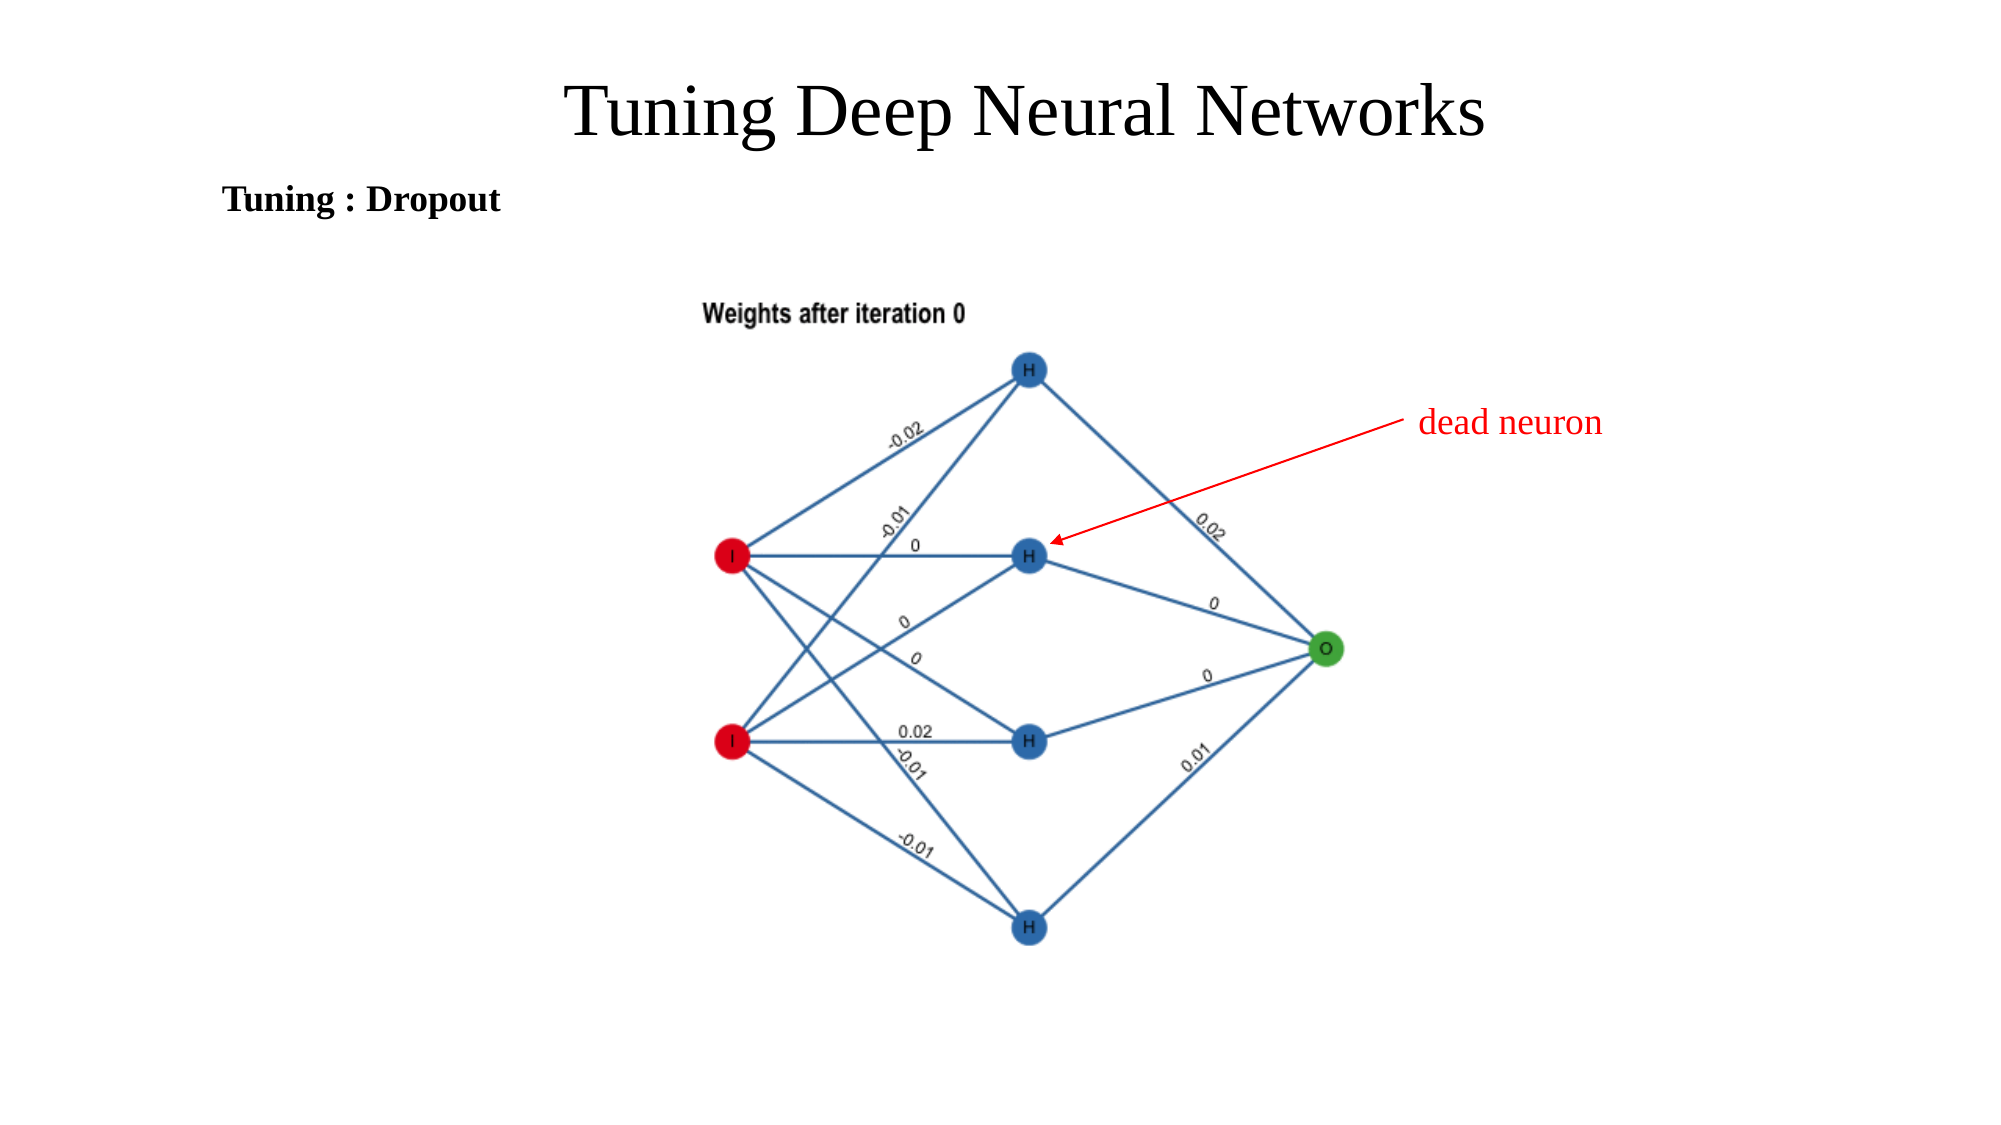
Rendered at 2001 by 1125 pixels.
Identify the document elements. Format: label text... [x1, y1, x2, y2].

text_box Tuning : Dropout [207, 166, 516, 227]
picture [652, 256, 1403, 1007]
text_box Tuning Deep Neural Networks [548, 48, 1508, 173]
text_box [1049, 419, 1403, 544]
text_box dead neuron [1403, 389, 1618, 450]
